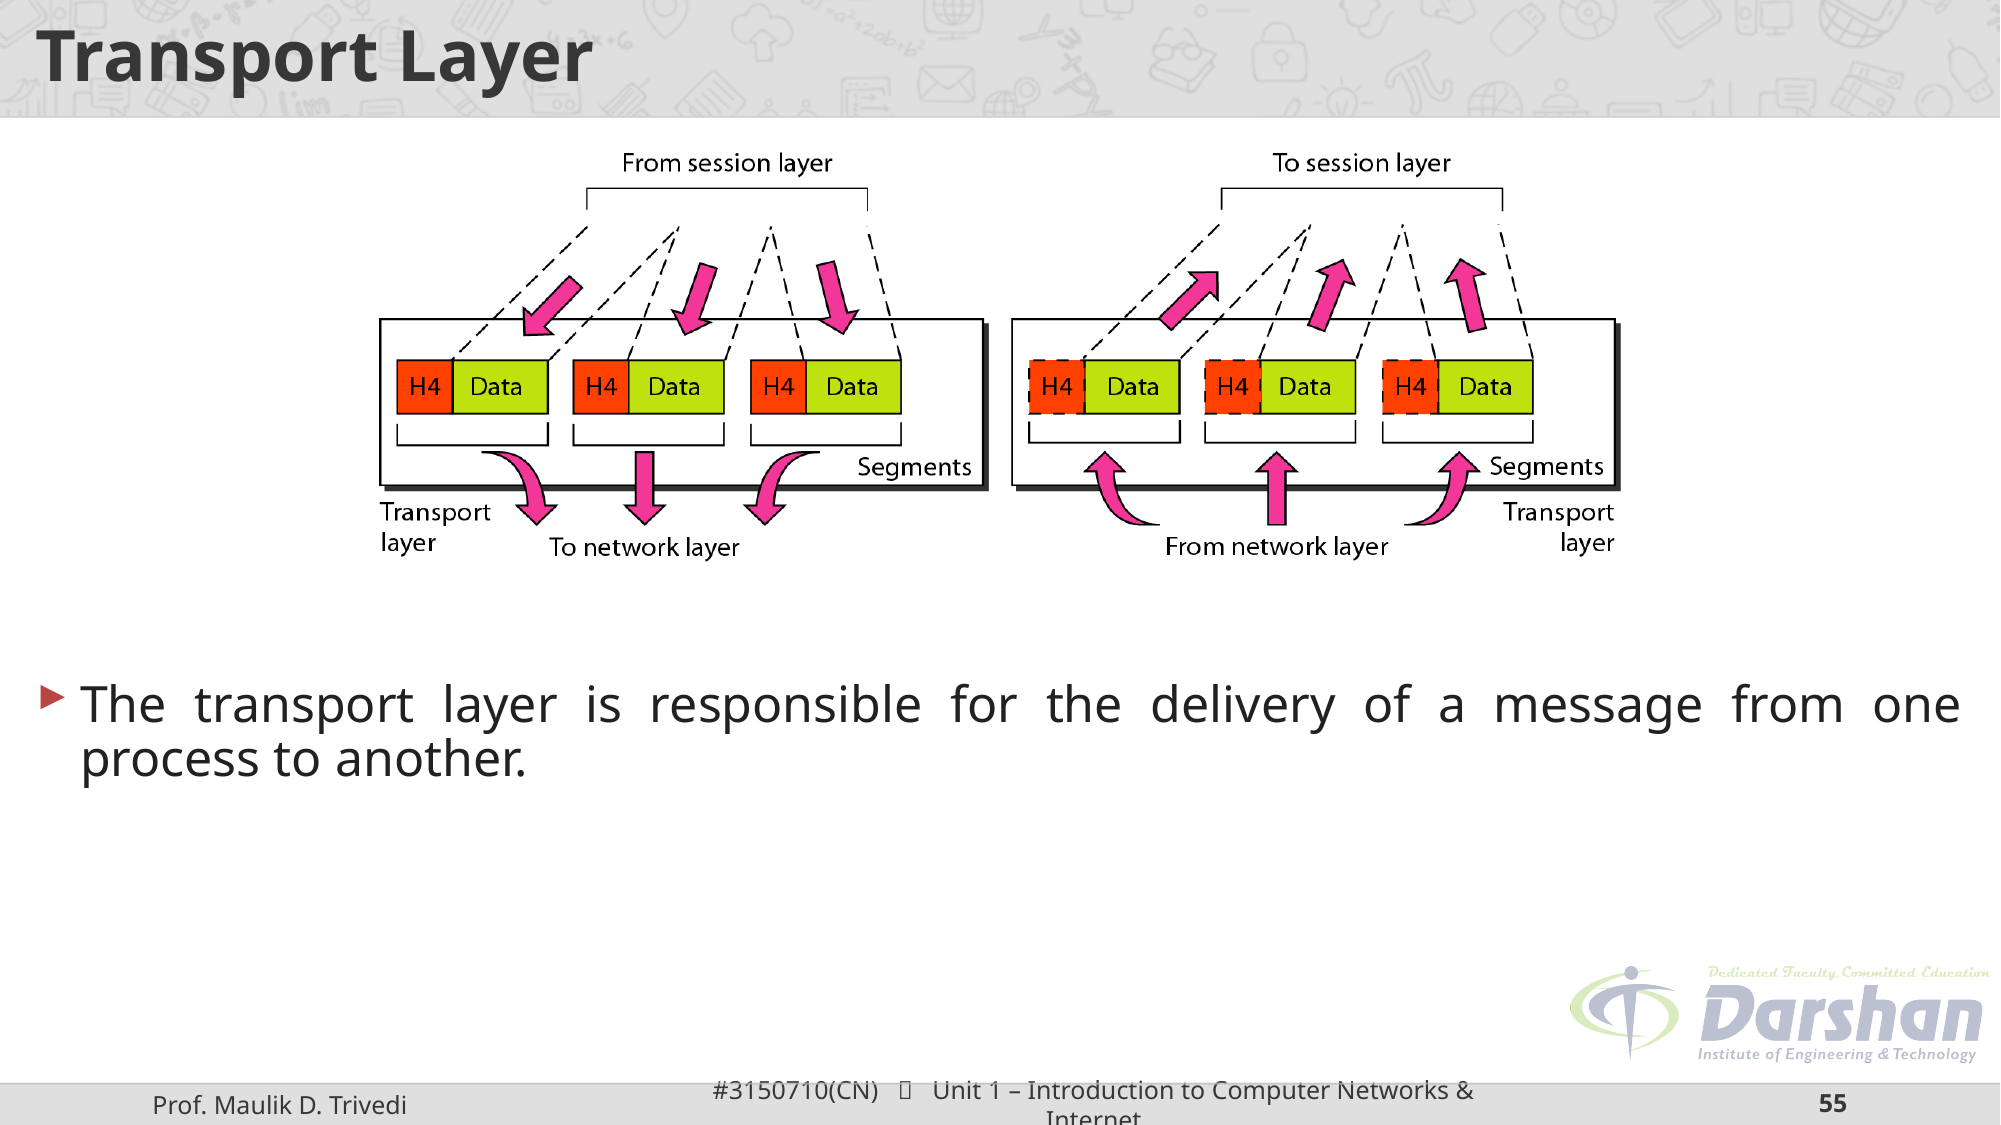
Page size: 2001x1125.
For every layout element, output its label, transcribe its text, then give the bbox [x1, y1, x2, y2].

list The transport layer is responsible for the delivery of a message from one process to another. [21, 141, 1979, 1059]
title Transport Layer [0, 0, 2000, 117]
picture [379, 149, 1621, 563]
